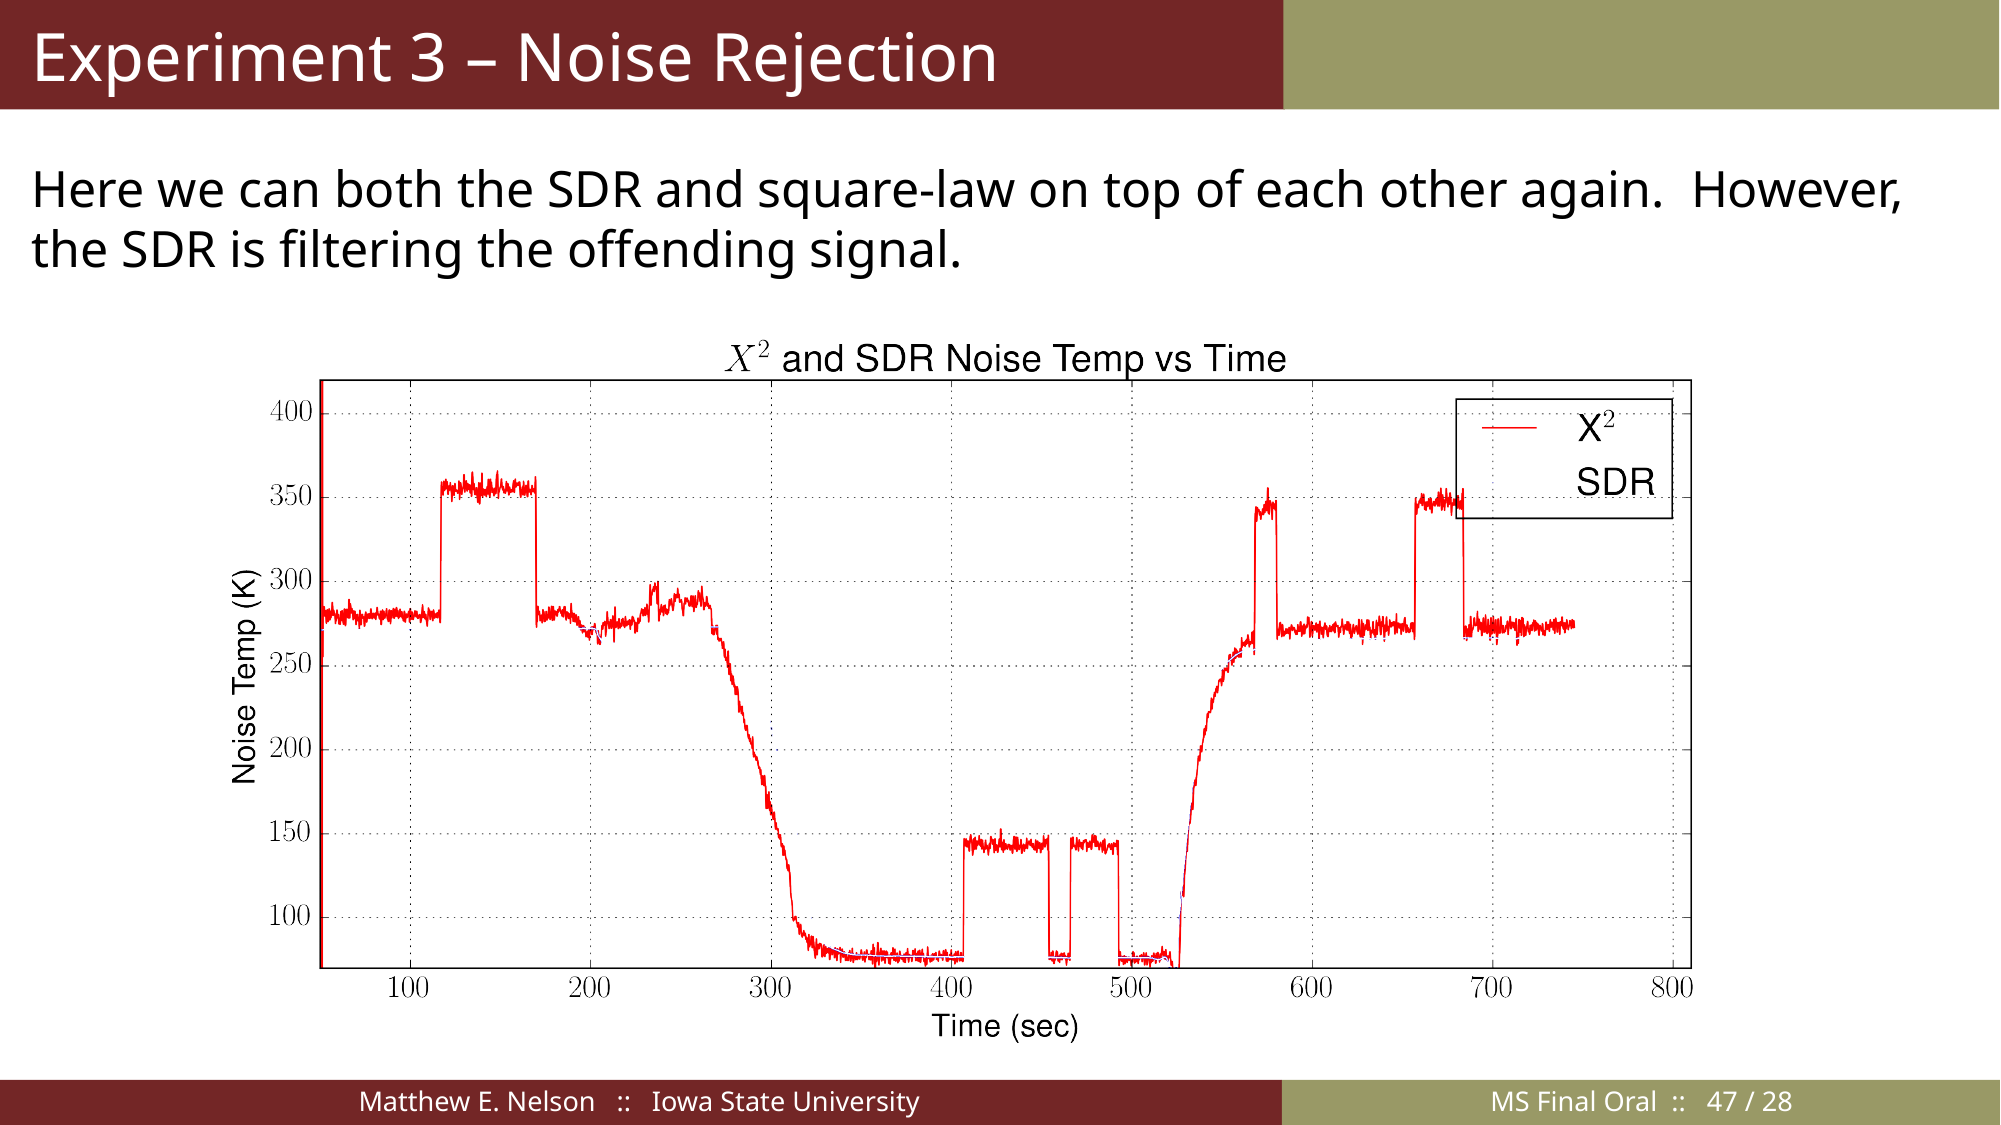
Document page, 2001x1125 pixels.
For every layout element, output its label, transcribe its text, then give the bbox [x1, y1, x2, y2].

picture [99, 304, 1868, 1063]
title Experiment 3 – Noise Rejection [16, 0, 1284, 110]
list Here we can both the SDR and square-law on top of each other again. However, the SDR is filtering the offending signal. [16, 149, 1950, 1063]
